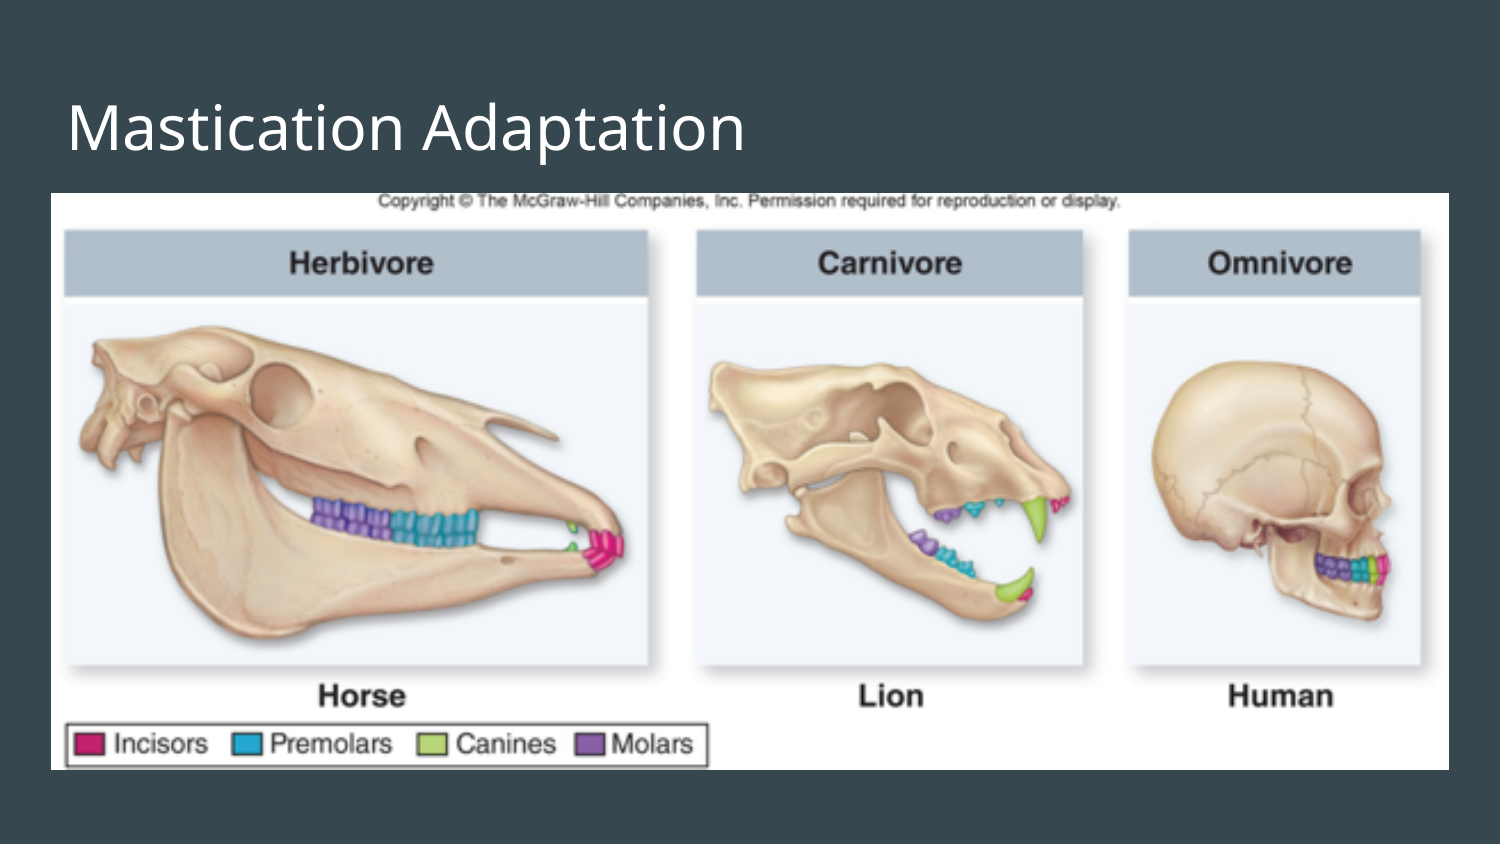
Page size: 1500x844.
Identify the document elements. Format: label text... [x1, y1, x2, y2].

title Mastication Adaptation [51, 72, 1449, 167]
picture [50, 193, 1450, 770]
